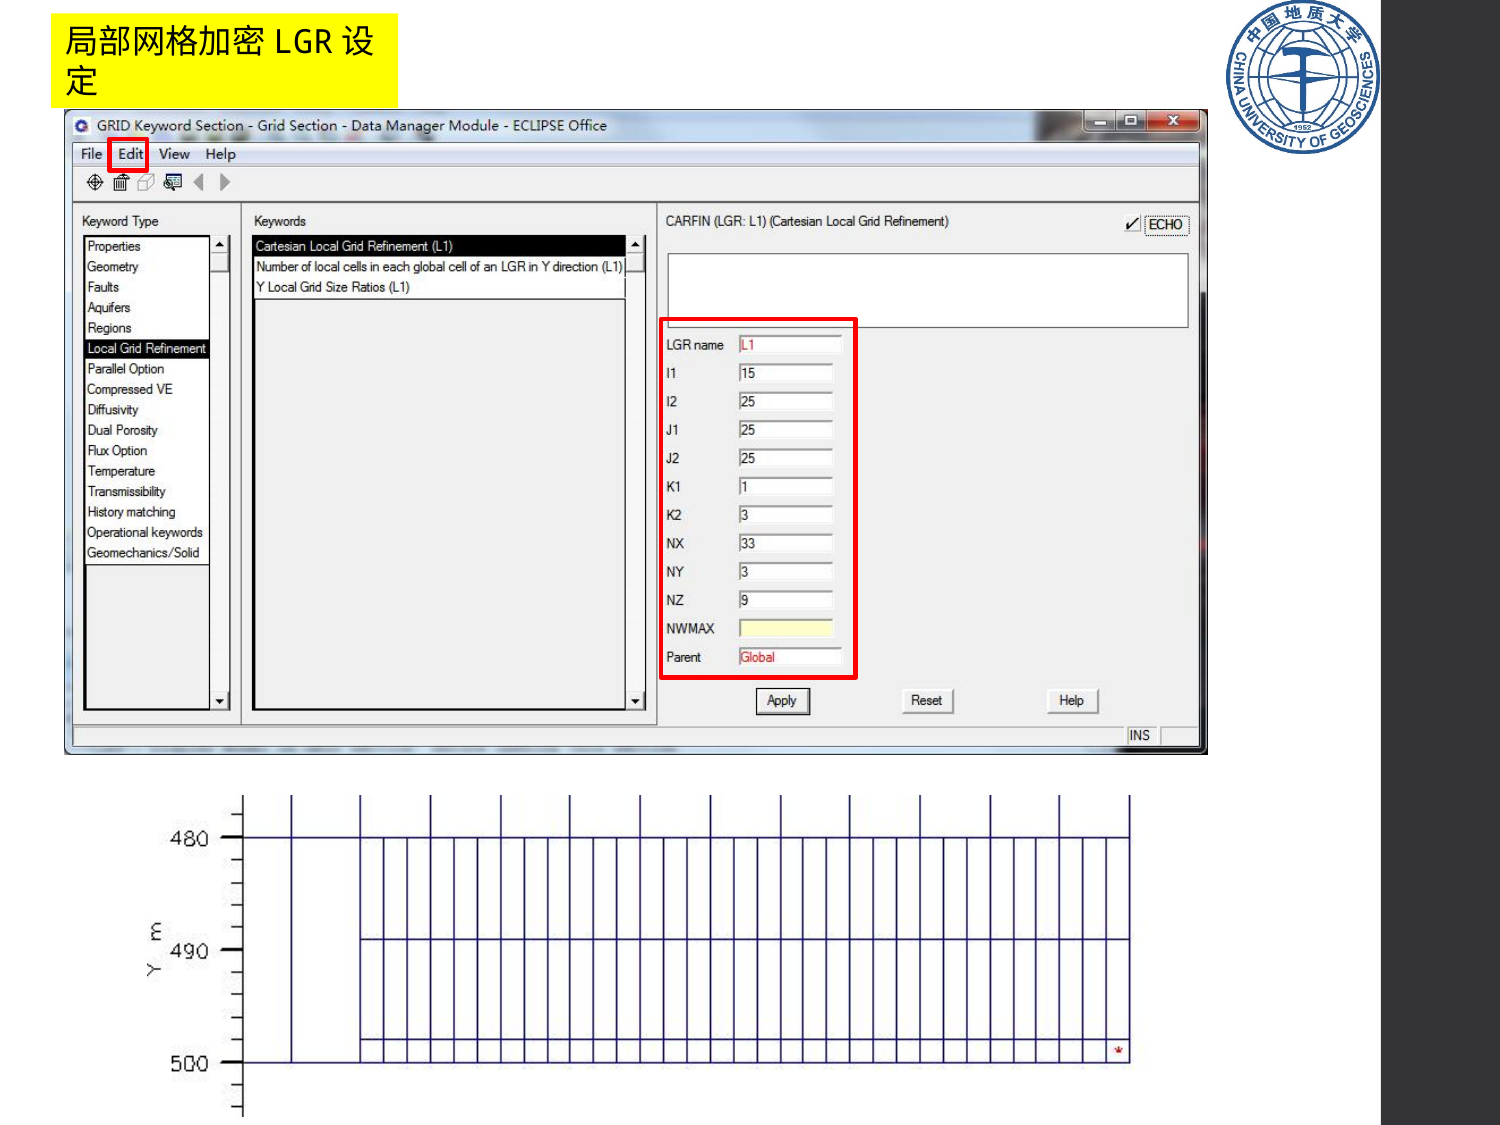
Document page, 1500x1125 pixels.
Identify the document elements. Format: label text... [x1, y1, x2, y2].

picture [63, 109, 1208, 755]
picture [1226, 0, 1380, 154]
picture [146, 794, 1176, 1118]
text_box 局部网格加密LGR设定 [51, 13, 399, 108]
